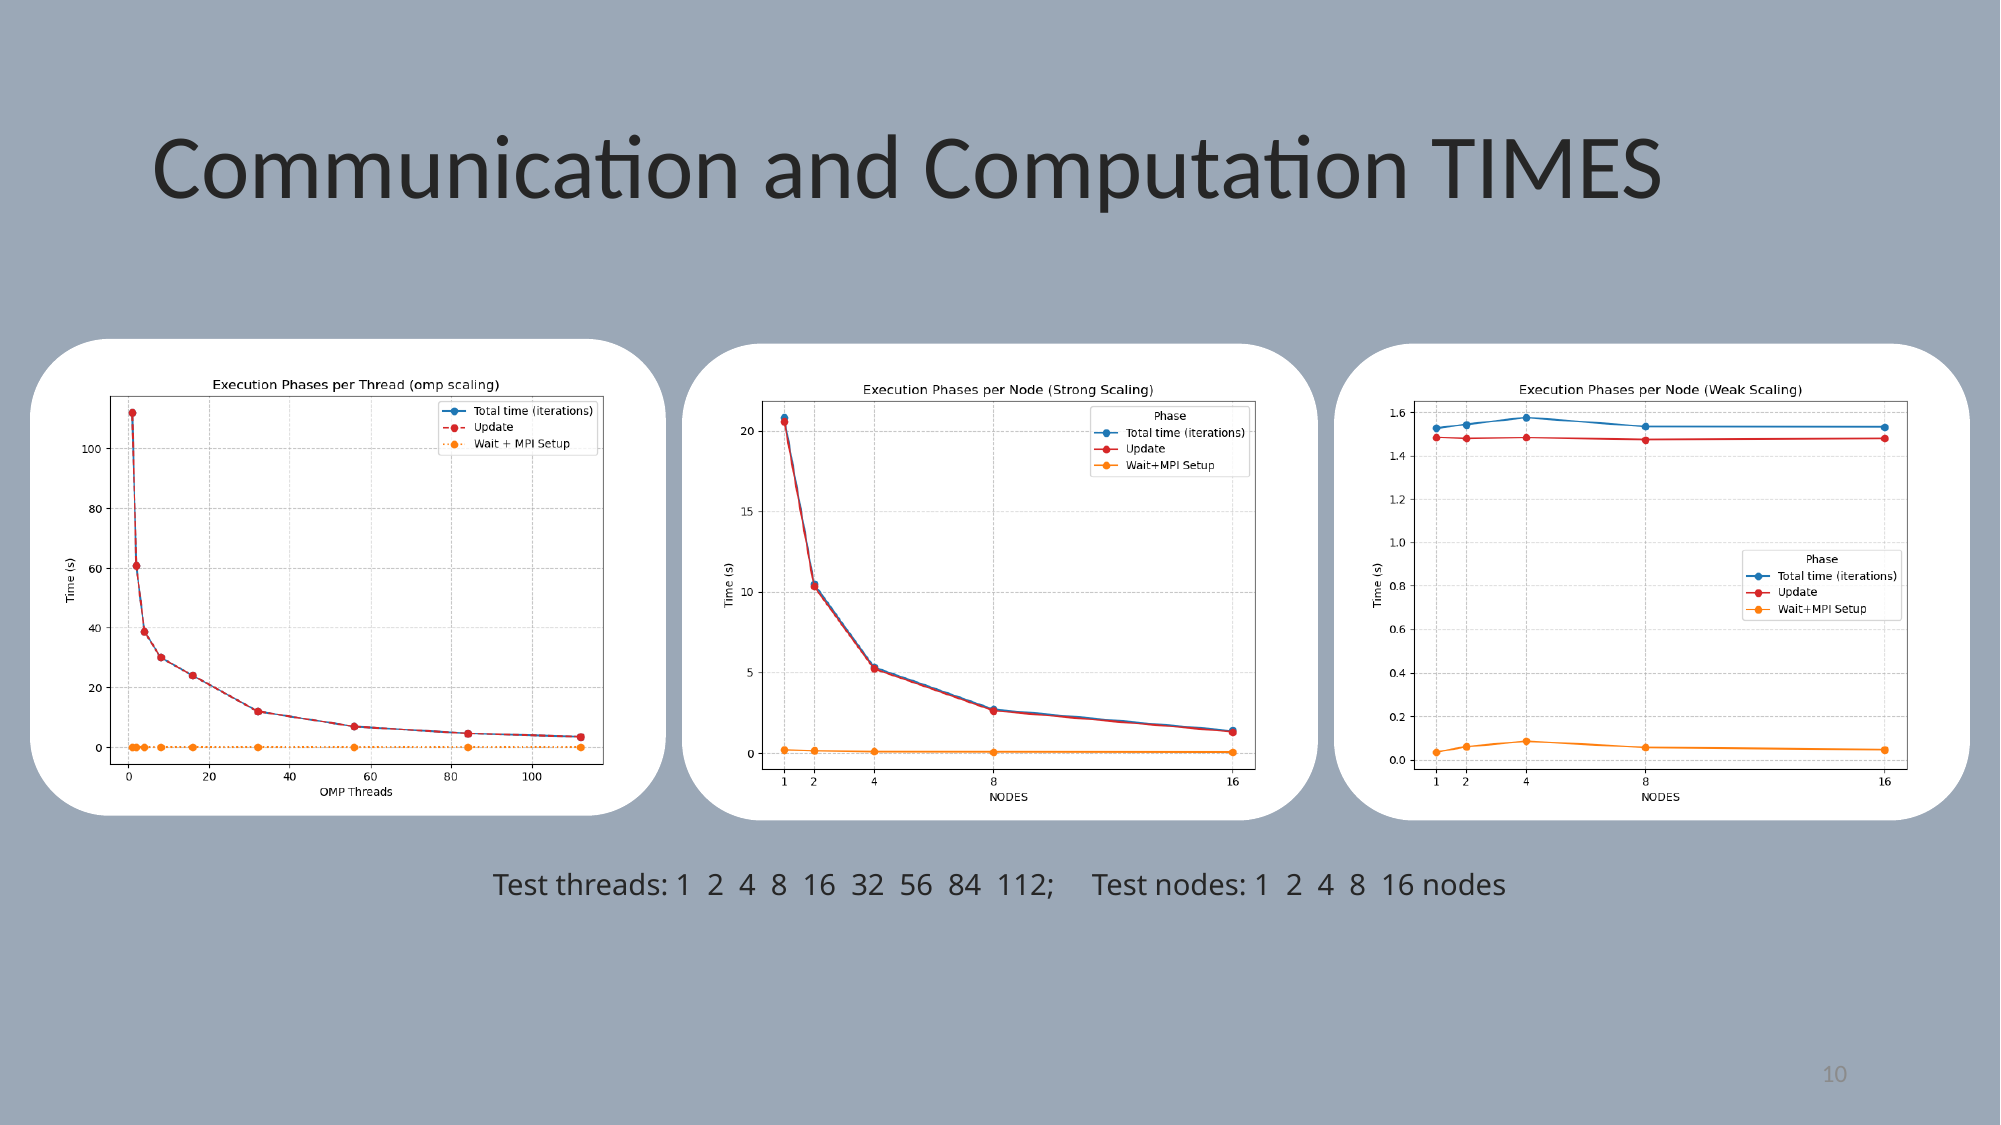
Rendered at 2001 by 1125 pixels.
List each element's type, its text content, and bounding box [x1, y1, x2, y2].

picture [29, 338, 666, 816]
picture [682, 343, 1318, 821]
title Communication and Computation TIMES [137, 59, 1863, 278]
slide_number 10 [1412, 1042, 1863, 1103]
list Test threads: 1 2 4 8 16 32 56 84 112; Test nodes: 1 2 4 8 16 nodes [137, 299, 1863, 1014]
picture [1334, 343, 1970, 821]
